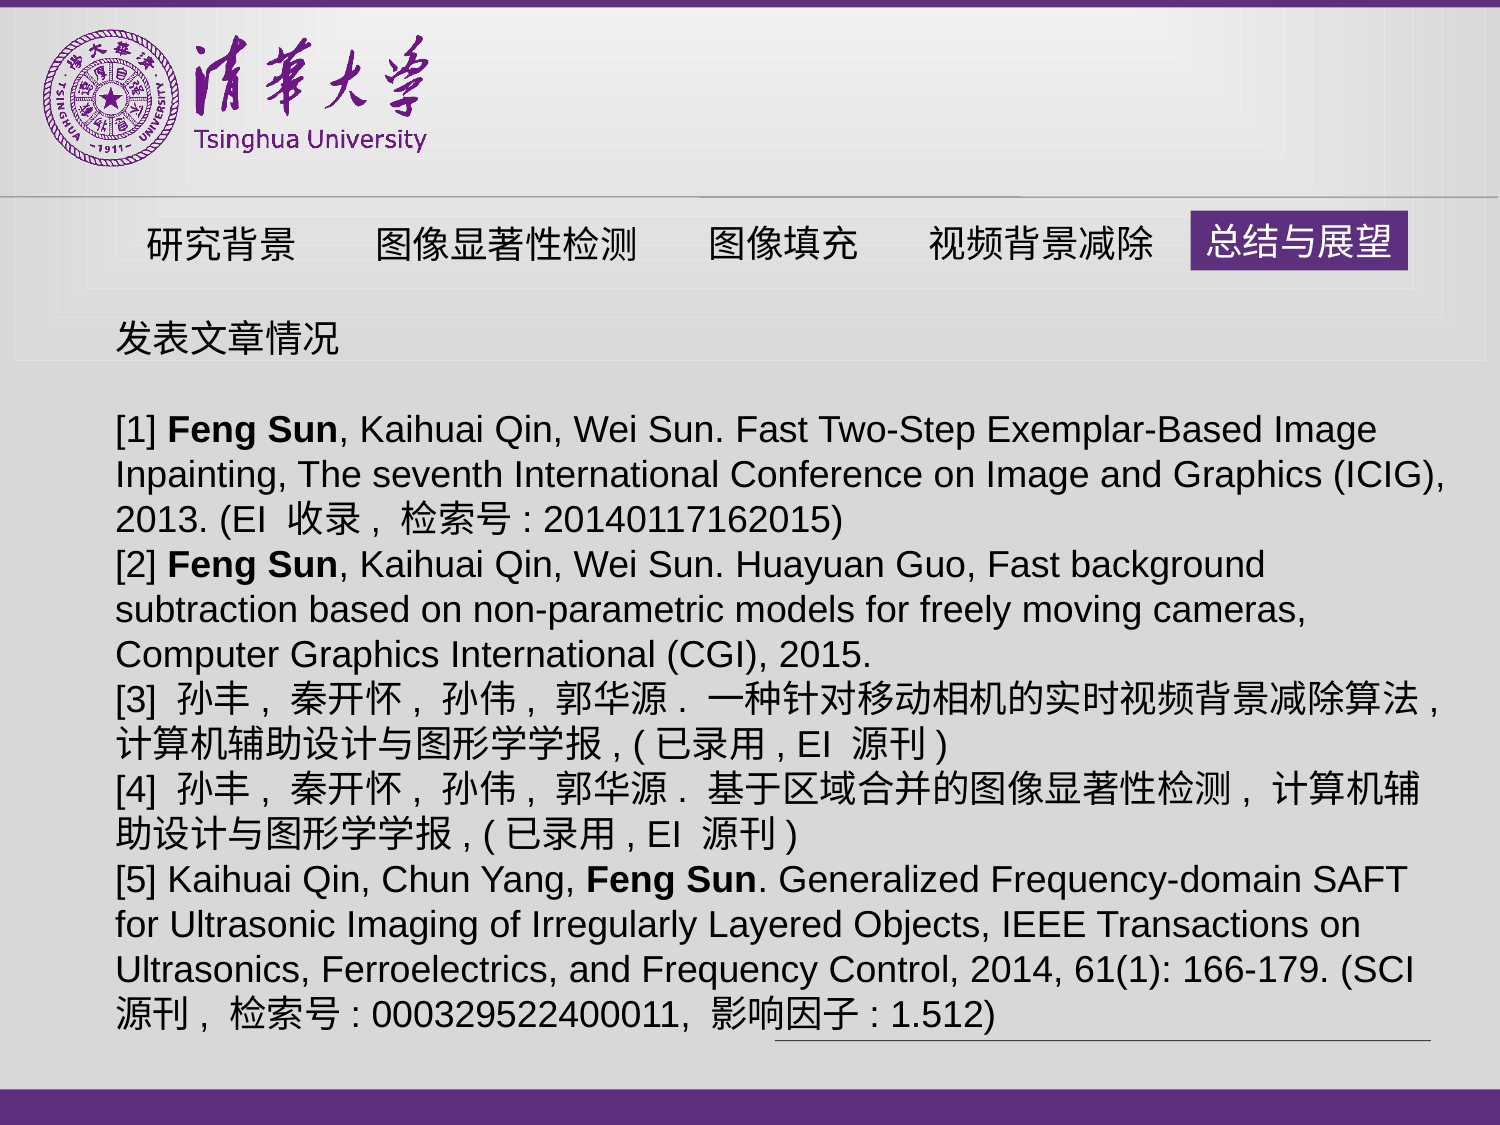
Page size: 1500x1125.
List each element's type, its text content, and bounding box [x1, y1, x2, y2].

text_box [471, 0, 1500, 8]
text_box [0, 1089, 1500, 1125]
text_box 图像显著性检测 [360, 213, 653, 274]
text_box 总结与展望 [1190, 210, 1408, 271]
text_box 视频背景减除 [913, 212, 1169, 273]
text_box 发表文章情况 [1] Feng Sun, Kaihuai Qin, Wei Sun. Fast Two-Step Exemplar-Based Image Inpainting, The seventh International Conference on Image and Graphics (ICIG), 2013. (EI 收录, 检索号: 20140117162015) [2] Feng Sun, Kaihuai Qin, Wei Sun. Huayuan Guo, Fast background subtraction based on non-parametric models for freely moving cameras, Computer Graphics International (CGI), 2015. [3] 孙丰, 秦开怀, 孙伟, 郭华源. 一种针对移动相机的实时视频背景减除算法, 计算机辅助设计与图形学学报, (已录用, EI 源刊) [4] 孙丰, 秦开怀, 孙伟, 郭华源. 基于区域合并的图像显著性检测, 计算机辅助设计与图形学学报, (已录用, EI 源刊) [5] Kaihuai Qin, Chun Yang, Feng Sun. Generalized Frequency-domain SAFT for Ultrasonic Imaging of Irregularly Layered Objects, IEEE Transactions on Ultrasonics, Ferroelectrics, and Frequency Control, 2014, 61(1): 166-179. (SCI 源刊, 检索号: 000329522400011, 影响因子: 1.512) [100, 307, 1472, 1088]
text_box 图像填充 [693, 213, 874, 273]
picture [0, 0, 471, 200]
text_box 研究背景 [131, 213, 312, 274]
